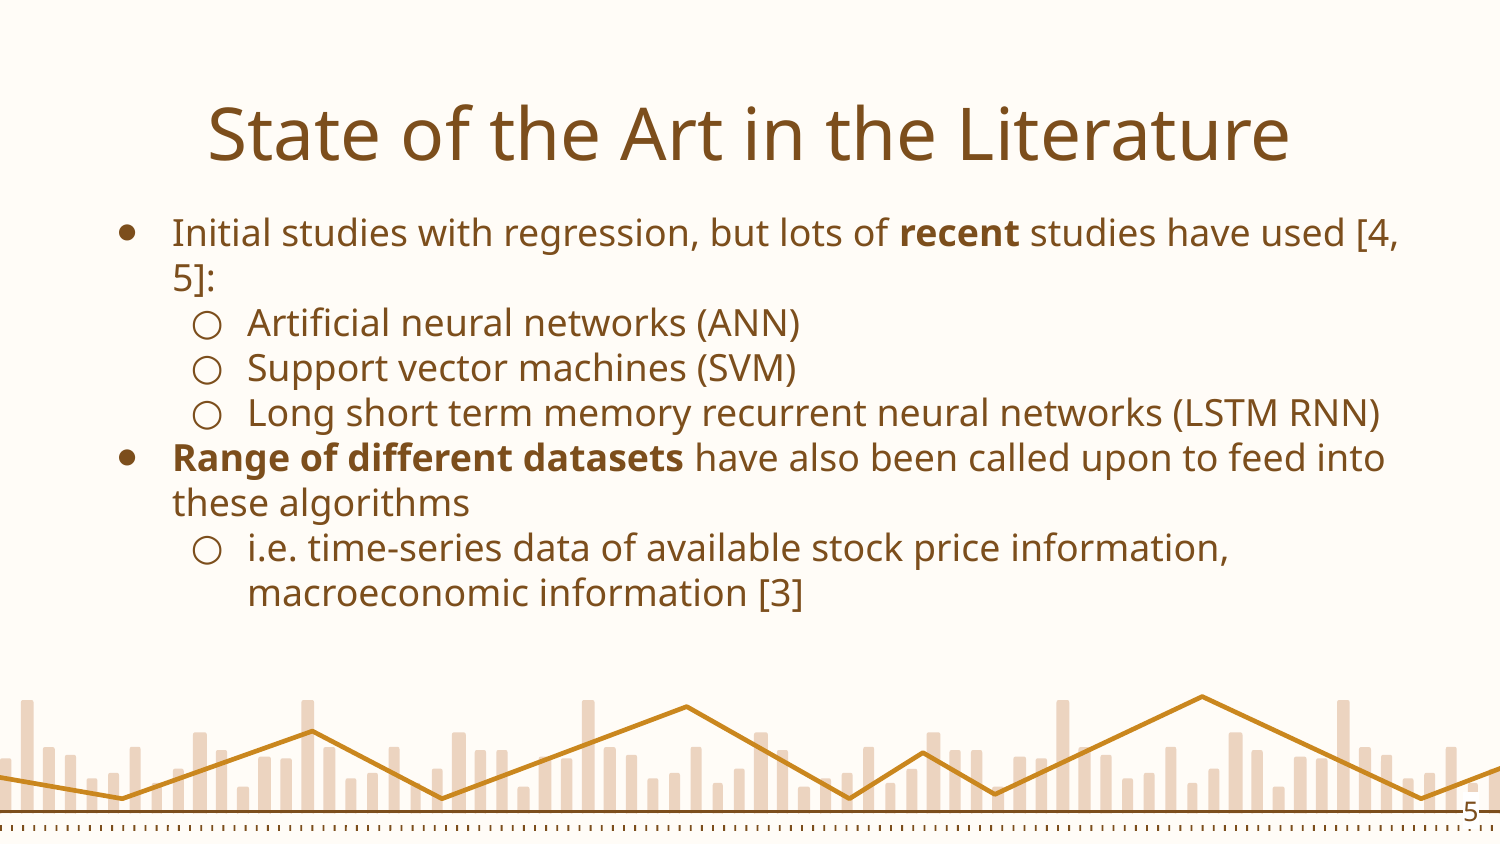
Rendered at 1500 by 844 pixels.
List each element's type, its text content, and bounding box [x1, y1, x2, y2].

text_box Initial studies with regression, but lots of recent studies have used [4, 5]: Artificial neural networks (ANN) Support vector machines (SVM) Long short term memory recurrent neural networks (LSTM RNN) Range of different datasets have also been called upon to feed into these algorithms i.e. time-series data of available stock price information, macroeconomic information [3] [82, 193, 1418, 601]
slide_number 5 [1403, 779, 1494, 844]
title State of the Art in the Literature [51, 72, 1449, 167]
